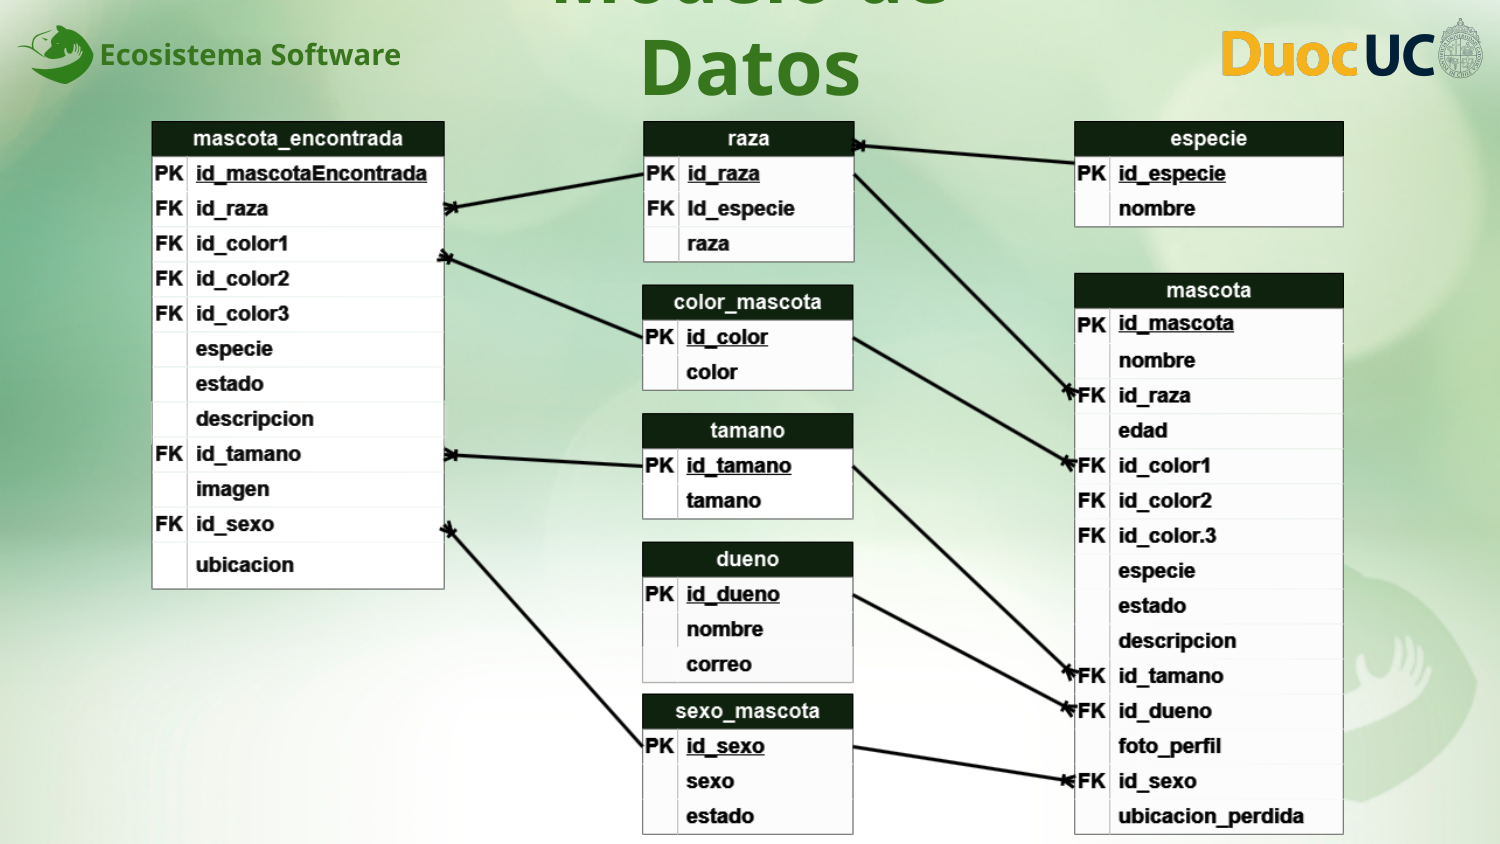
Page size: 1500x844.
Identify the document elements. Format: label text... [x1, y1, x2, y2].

title Modelo de Datos [432, 8, 1068, 119]
title Ecosistema Software [96, 22, 457, 87]
picture [0, 0, 1500, 844]
